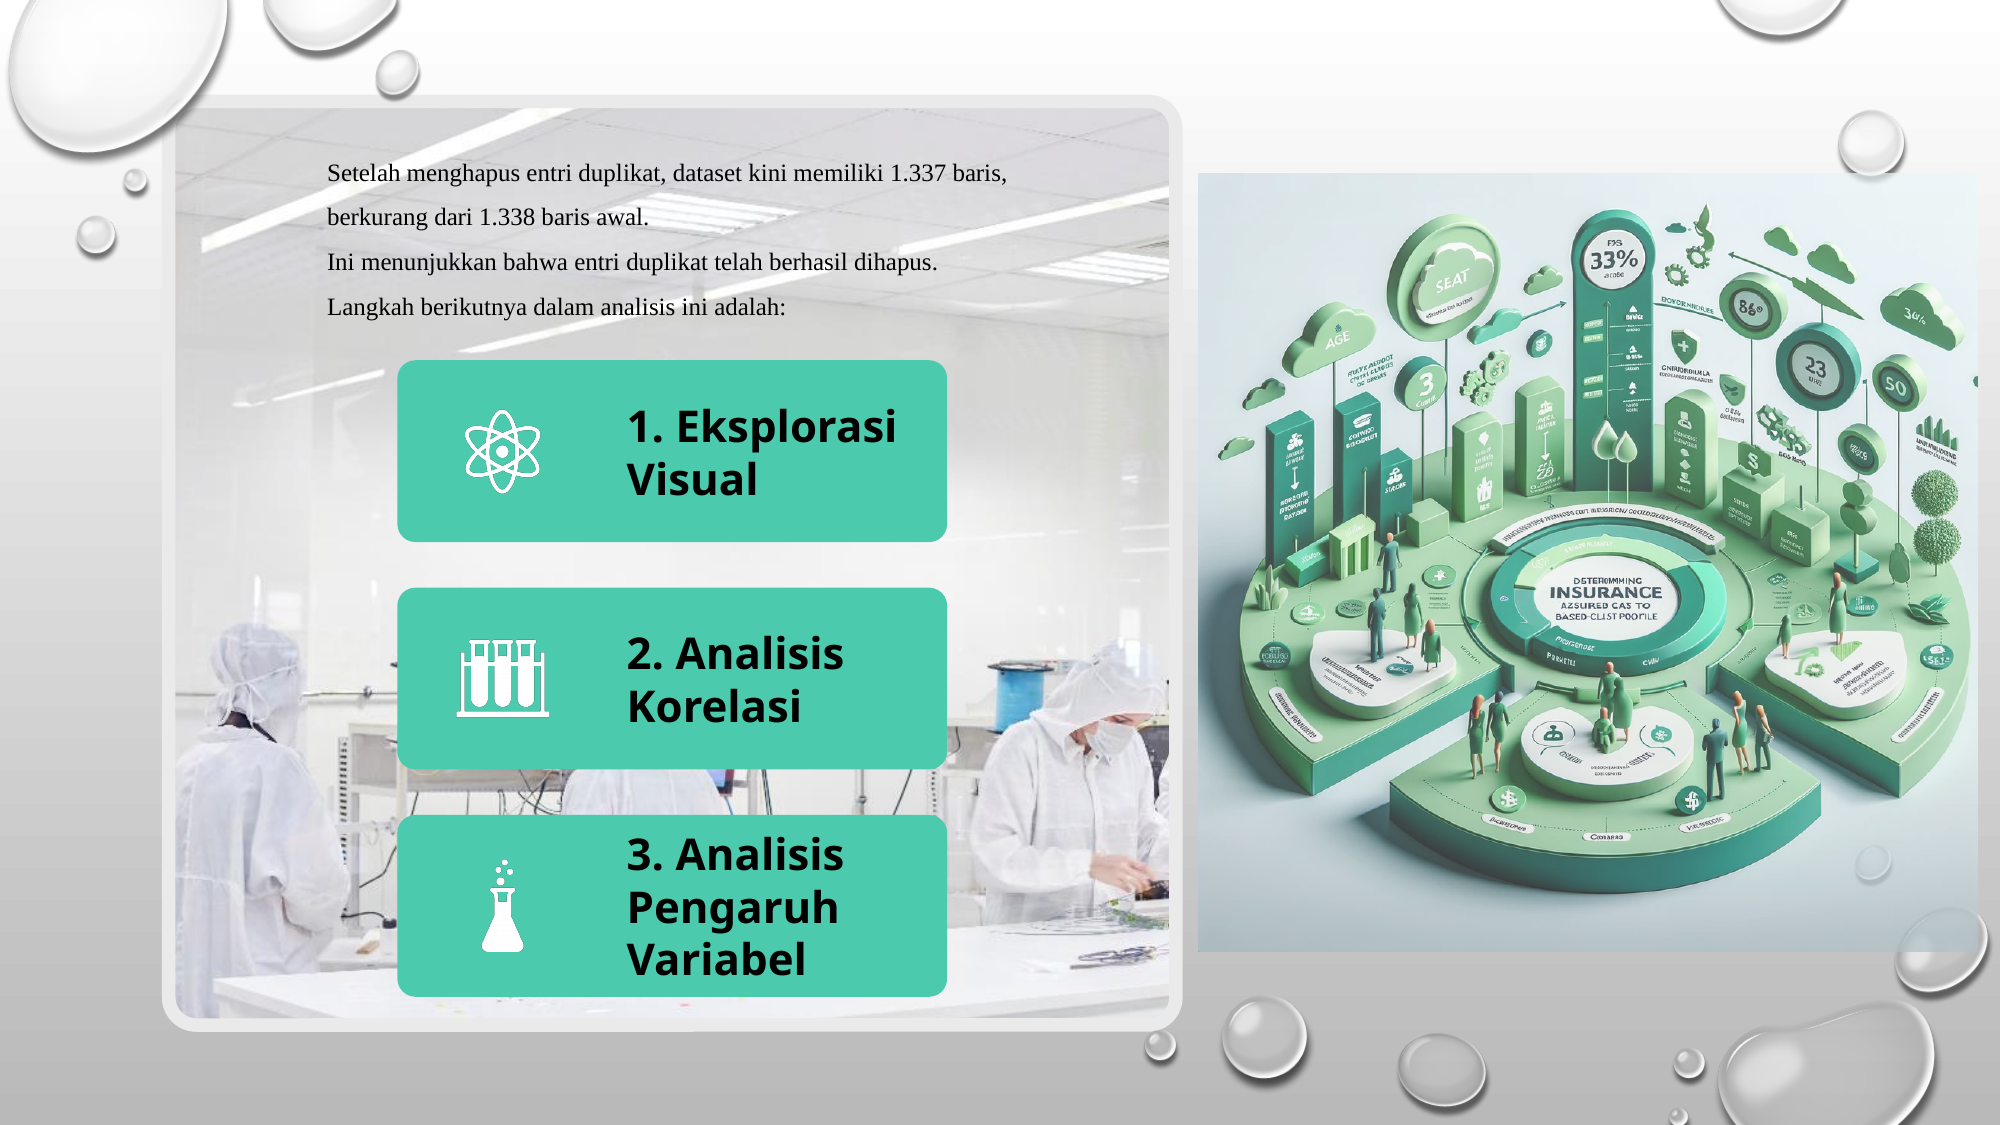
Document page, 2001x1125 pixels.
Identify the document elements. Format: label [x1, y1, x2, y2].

picture [0, 0, 2000, 1125]
list [397, 359, 948, 998]
